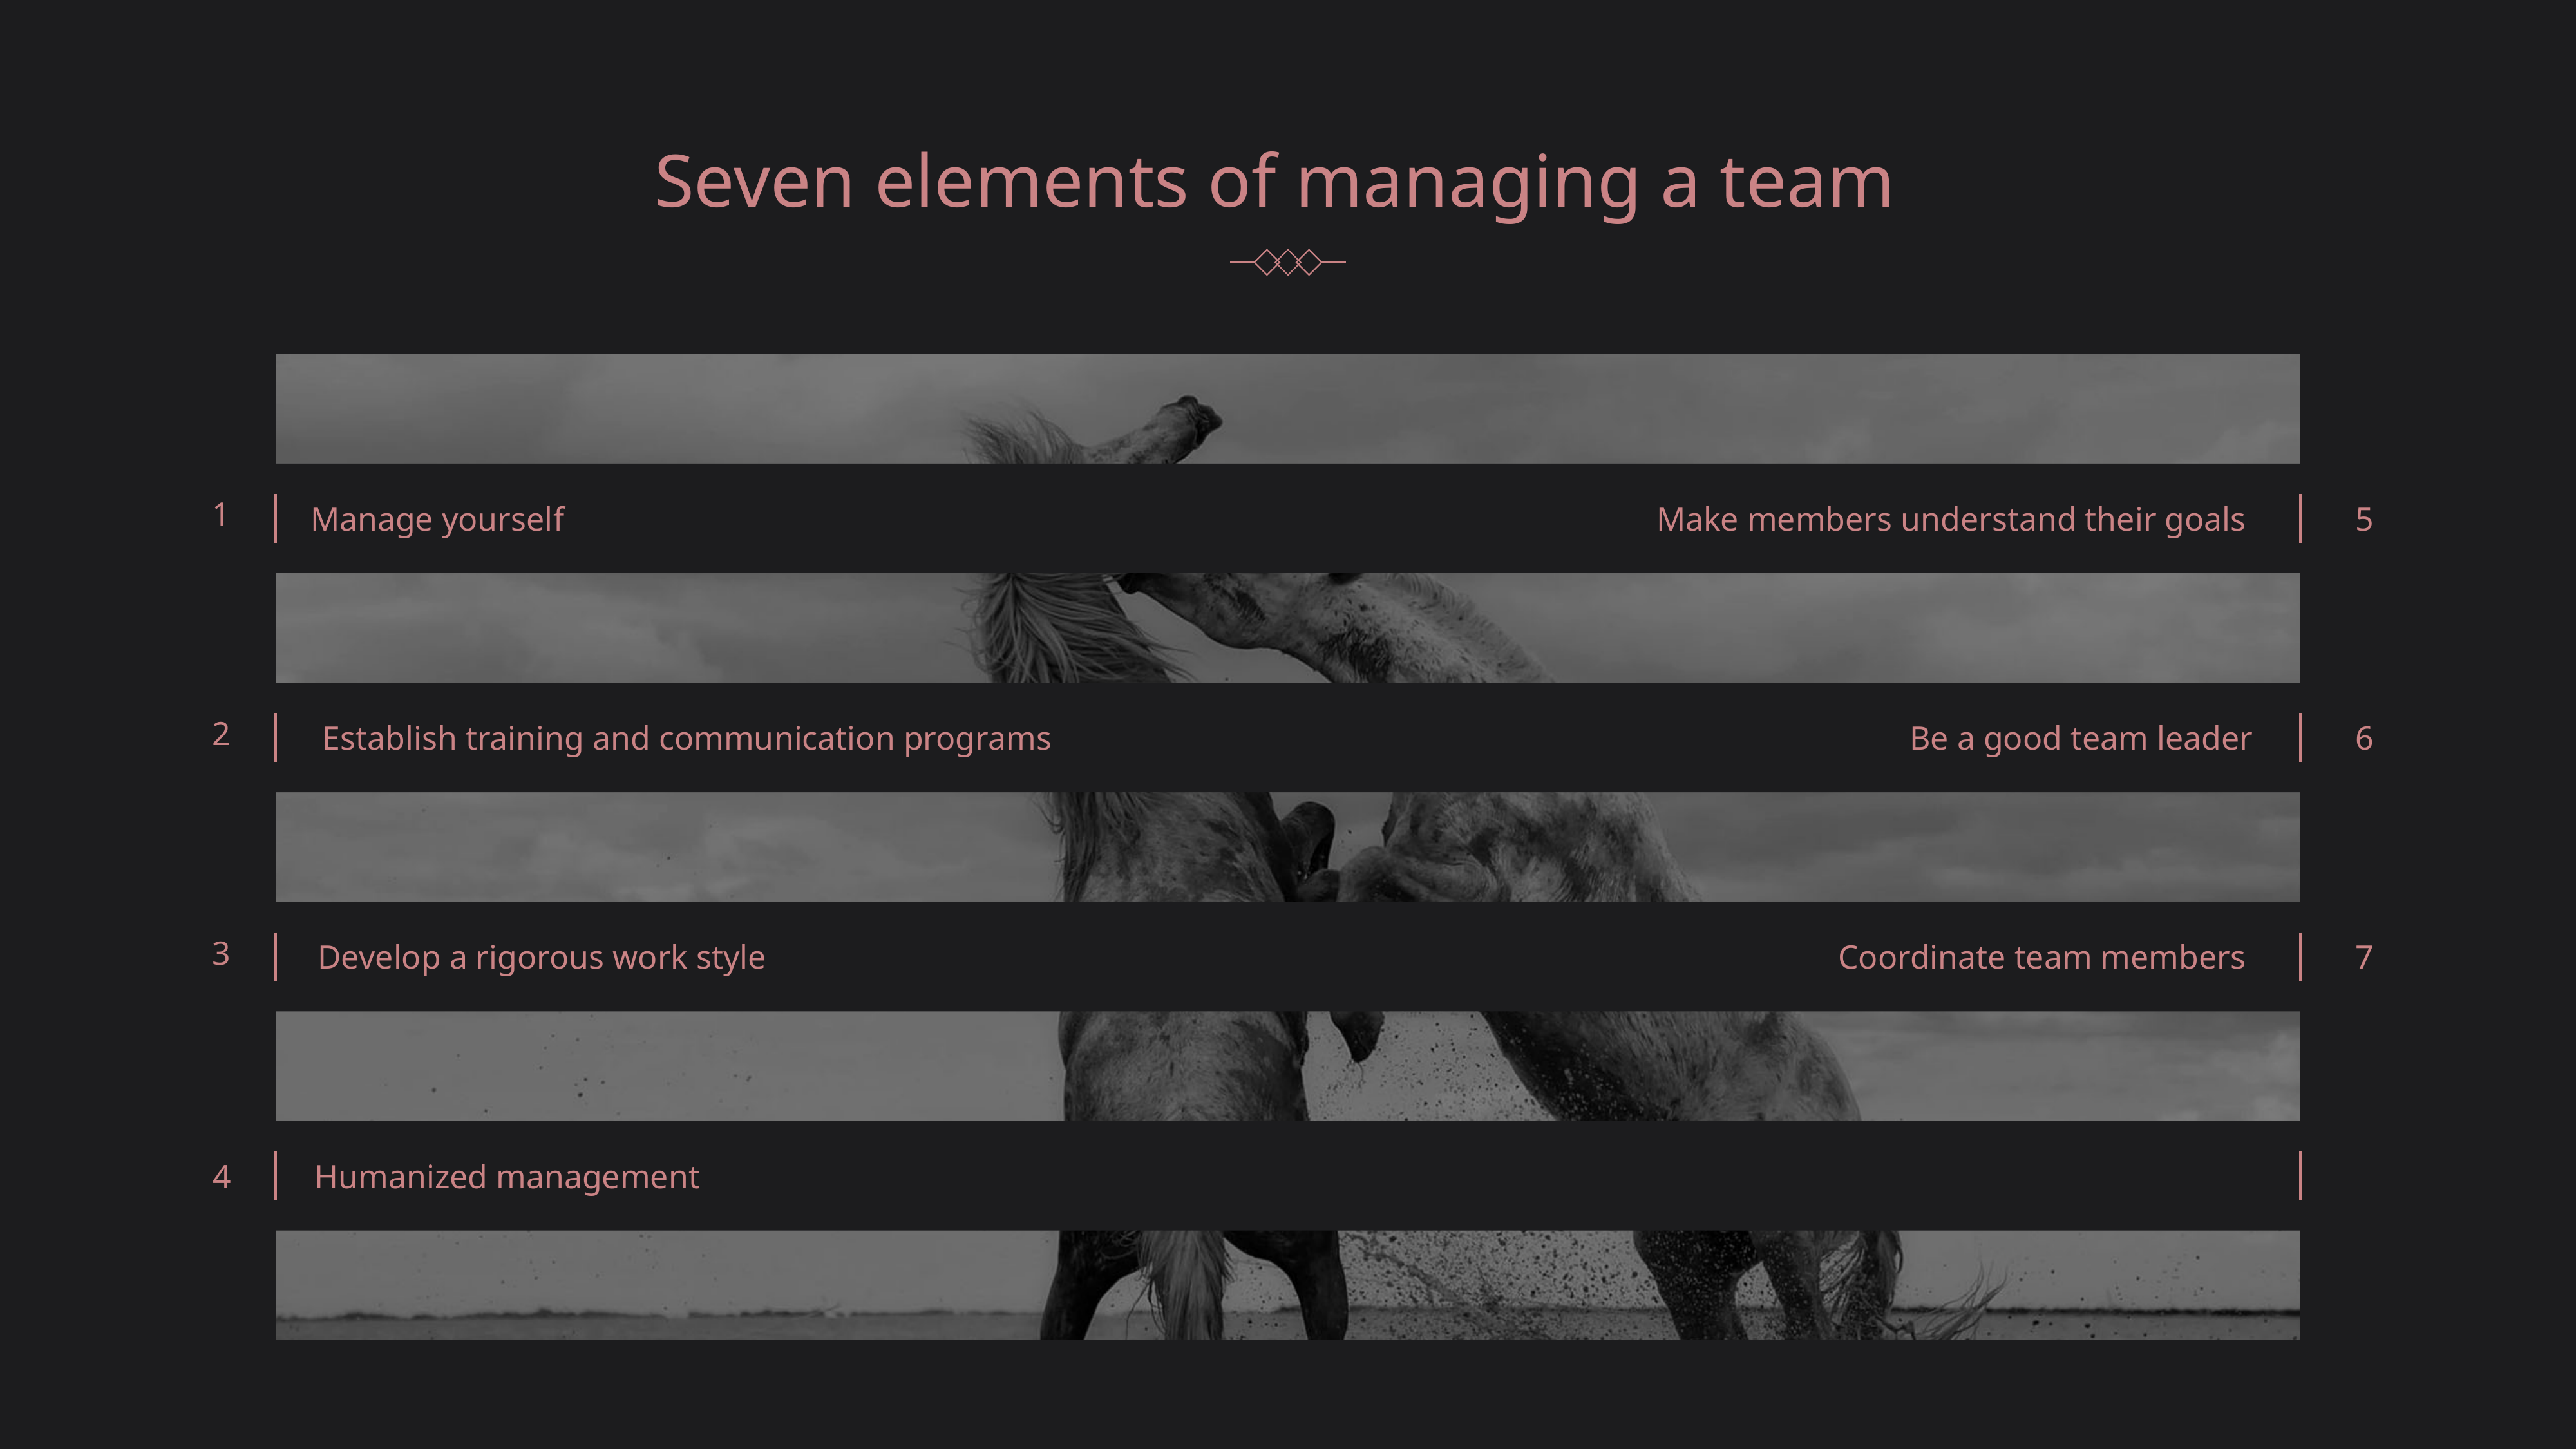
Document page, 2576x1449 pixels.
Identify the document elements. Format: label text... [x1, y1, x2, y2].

text_box 5 [2345, 493, 2384, 542]
text_box 4 [203, 1151, 241, 1200]
text_box Establish training and communication programs [313, 713, 1062, 761]
text_box [275, 793, 2301, 901]
text_box 3 [202, 927, 240, 976]
text_box Seven elements of managing a team [576, 86, 1975, 227]
text_box 7 [2345, 932, 2384, 981]
text_box [275, 1231, 2301, 1341]
text_box 2 [202, 708, 240, 757]
text_box Be a good team leader [1900, 713, 2263, 761]
text_box Manage yourself [301, 493, 620, 542]
text_box [275, 574, 2301, 682]
text_box 6 [2345, 713, 2384, 761]
text_box Coordinate team members [1828, 932, 2256, 981]
text_box Make members understand their goals [1647, 493, 2257, 542]
text_box 1 [202, 488, 240, 537]
text_box [275, 901, 2301, 1012]
text_box [275, 354, 2301, 463]
text_box [275, 1121, 2301, 1231]
text_box [275, 463, 2301, 574]
text_box Humanized management [305, 1151, 710, 1200]
text_box Develop a rigorous work style [308, 932, 777, 981]
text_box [1229, 253, 1346, 272]
text_box [275, 682, 2301, 793]
text_box [275, 1012, 2301, 1121]
